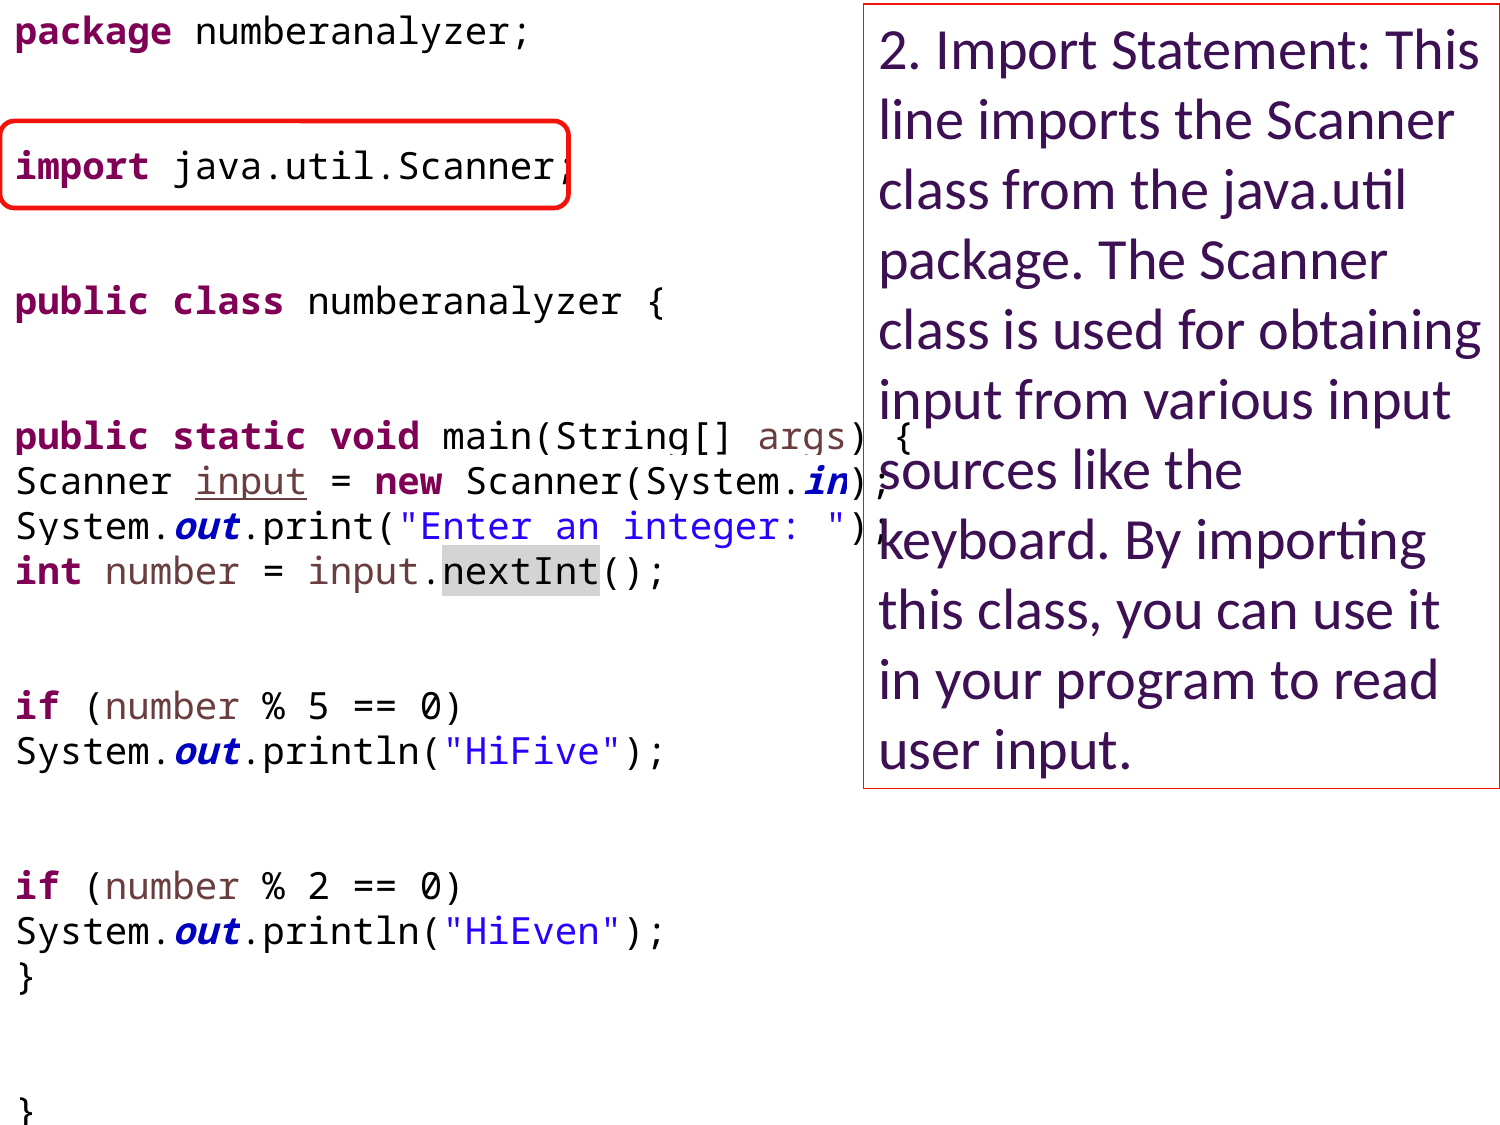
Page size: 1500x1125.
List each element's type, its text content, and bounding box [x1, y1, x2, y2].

text_box 2. Import Statement: This line imports the Scanner class from the java.util package. The Scanner class is used for obtaining input from various input sources like the keyboard. By importing this class, you can use it in your program to read user input. [863, 3, 1500, 789]
text_box package numberanalyzer; import java.util.Scanner; public class numberanalyzer { public static void main(String[] args) { Scanner input = new Scanner(System.in); System.out.print("Enter an integer: "); int number = input.nextInt(); if (number % 5 == 0) System.out.println("HiFive"); if (number % 2 == 0) System.out.println("HiEven"); } } [0, 0, 1500, 1125]
text_box [0, 119, 570, 210]
